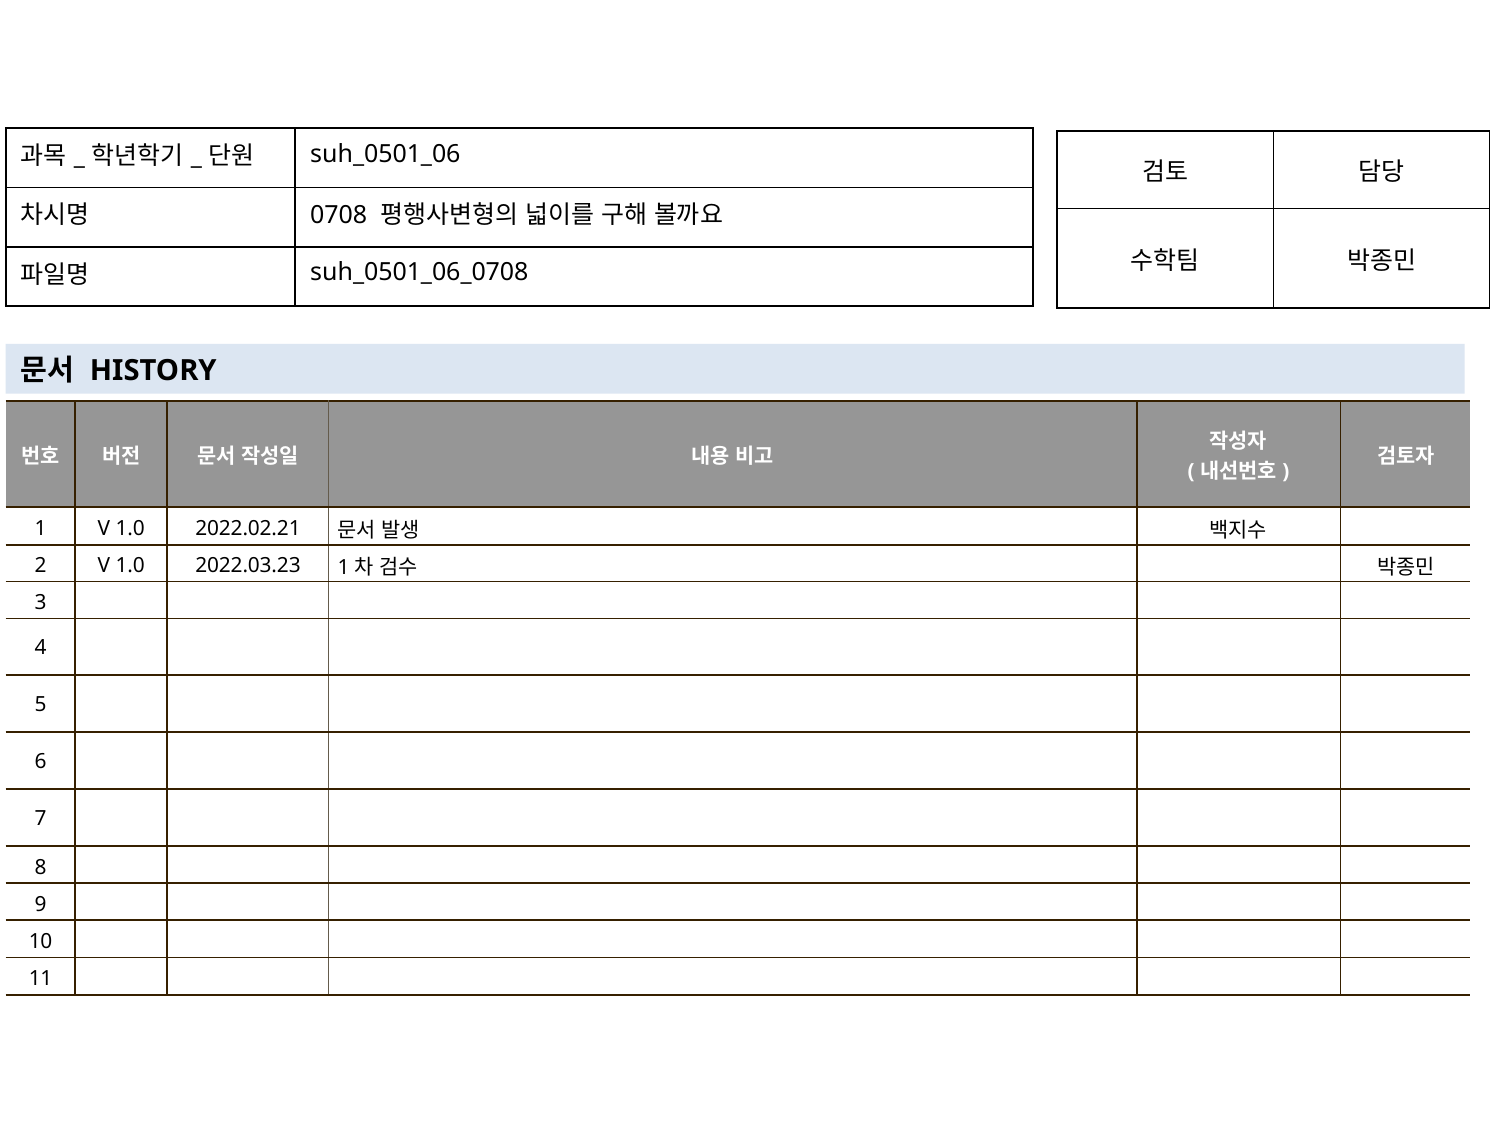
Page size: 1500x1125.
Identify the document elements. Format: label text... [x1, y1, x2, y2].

table_cell [1138, 619, 1340, 674]
table_cell 11 [6, 958, 74, 994]
table_cell [329, 958, 1136, 994]
table_header 검토자 [1341, 402, 1470, 506]
table_cell [168, 958, 328, 994]
table_cell [1341, 582, 1470, 618]
table_cell [168, 619, 328, 674]
table_cell [1341, 790, 1470, 845]
table_cell [76, 958, 166, 994]
table_cell [1138, 582, 1340, 618]
table_cell 2022.02.21 [168, 508, 328, 544]
table_cell [76, 676, 166, 731]
table_header 담당 [1274, 132, 1489, 208]
table_cell [168, 847, 328, 882]
text_box 문서 HISTORY [5, 343, 1465, 394]
table_cell [168, 884, 328, 919]
table_cell 박종민 [1274, 209, 1489, 307]
table_cell [1341, 847, 1470, 882]
table_cell 2022.03.23 [168, 546, 328, 581]
table_cell 백지수 [1138, 508, 1340, 544]
table_cell [1341, 508, 1470, 544]
table_cell 10 [6, 921, 74, 957]
table_cell [76, 847, 166, 882]
table_header suh_0501_06 [296, 129, 1032, 187]
table_cell 7 [6, 790, 74, 845]
table_cell [1138, 884, 1340, 919]
table_cell [76, 582, 166, 618]
table_cell 차시명 [7, 188, 294, 246]
table_cell [76, 921, 166, 957]
table_cell [1138, 546, 1340, 581]
table_cell [1341, 733, 1470, 788]
table_cell [1138, 958, 1340, 994]
table_cell [1138, 733, 1340, 788]
table_cell [329, 847, 1136, 882]
table_cell [1341, 958, 1470, 994]
table_cell V 1.0 [76, 546, 166, 581]
table_cell [1138, 676, 1340, 731]
table_cell [329, 733, 1136, 788]
table_cell [1138, 921, 1340, 957]
table_cell [1341, 921, 1470, 957]
table_cell [329, 676, 1136, 731]
table_header 검토 [1058, 132, 1273, 208]
table_cell 2 [6, 546, 74, 581]
table_header 문서 작성일 [168, 402, 328, 506]
table_cell 문서 발생 [329, 508, 1136, 544]
table_cell [1138, 790, 1340, 845]
table_cell 4 [6, 619, 74, 674]
table_cell 3 [6, 582, 74, 618]
table_header 버전 [76, 402, 166, 506]
table_cell [1341, 619, 1470, 674]
table_cell 0708 평행사변형의 넓이를 구해 볼까요 [296, 188, 1032, 246]
table_header 과목_학년학기_단원 [7, 129, 294, 187]
table_cell 9 [6, 884, 74, 919]
table_cell suh_0501_06_0708 [296, 248, 1032, 305]
table_cell V 1.0 [76, 508, 166, 544]
table_cell [168, 582, 328, 618]
table_cell 6 [6, 733, 74, 788]
table_cell [329, 619, 1136, 674]
table_cell [329, 582, 1136, 618]
table_cell [76, 733, 166, 788]
table_cell [168, 790, 328, 845]
table_cell [76, 619, 166, 674]
table_cell [76, 884, 166, 919]
table_cell [1138, 847, 1340, 882]
table_cell [168, 733, 328, 788]
table_cell 박종민 [1341, 546, 1470, 581]
table_cell [76, 790, 166, 845]
table_cell [1341, 884, 1470, 919]
table_header 내용 비고 [329, 402, 1136, 506]
table_cell 1차 검수 [329, 546, 1136, 581]
table_cell [168, 921, 328, 957]
table_cell [1341, 676, 1470, 731]
table_cell [329, 921, 1136, 957]
table_header 작성자 (내선번호) [1138, 402, 1340, 506]
table_cell 1 [6, 508, 74, 544]
table_cell [329, 884, 1136, 919]
table_cell 파일명 [7, 248, 294, 305]
table_cell [168, 676, 328, 731]
table_cell [329, 790, 1136, 845]
table_header 번호 [6, 402, 74, 506]
table_cell 8 [6, 847, 74, 882]
table_cell 5 [6, 676, 74, 731]
table_cell 수학팀 [1058, 209, 1273, 307]
